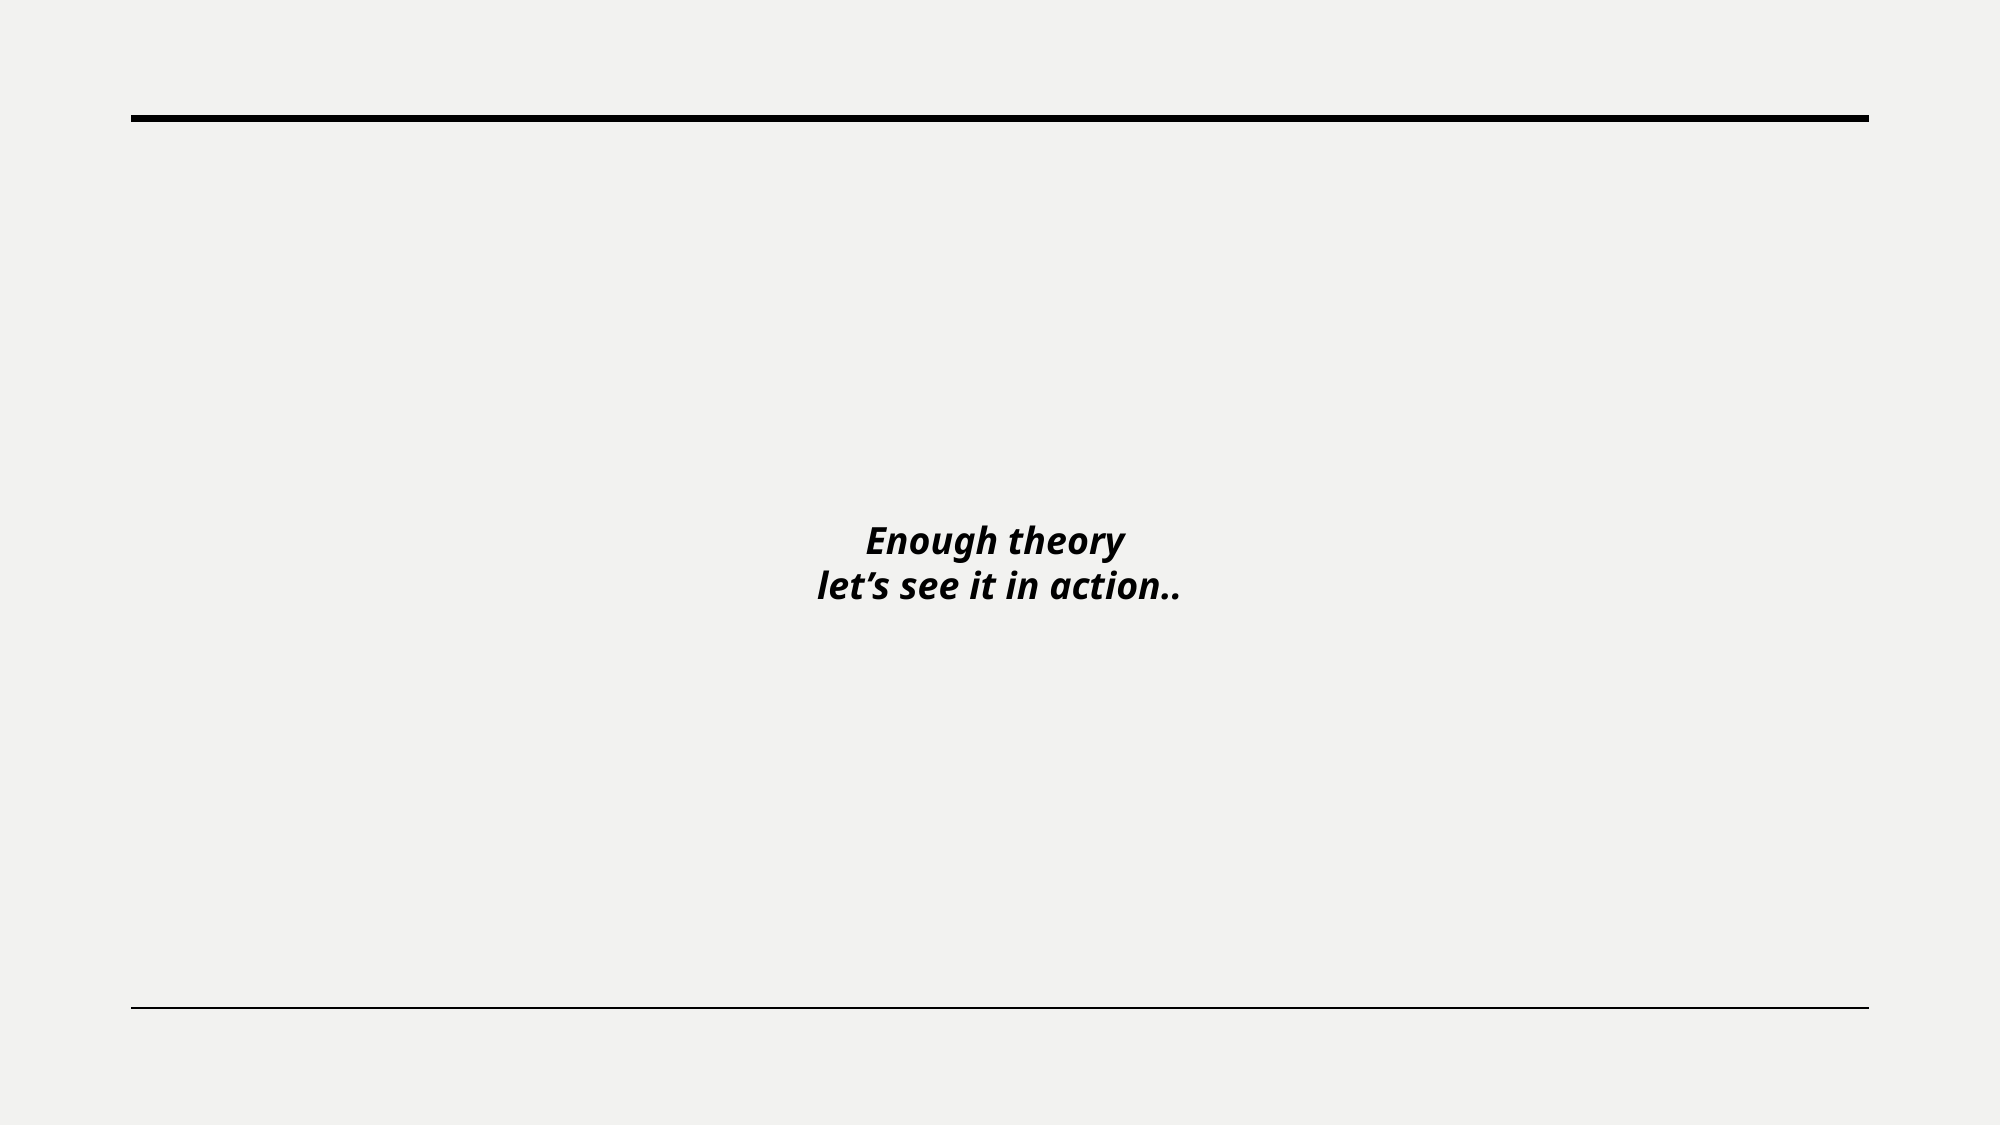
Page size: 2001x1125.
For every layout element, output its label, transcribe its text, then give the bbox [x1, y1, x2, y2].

text_box Enough theory let’s see it in action.. [500, 509, 1500, 615]
